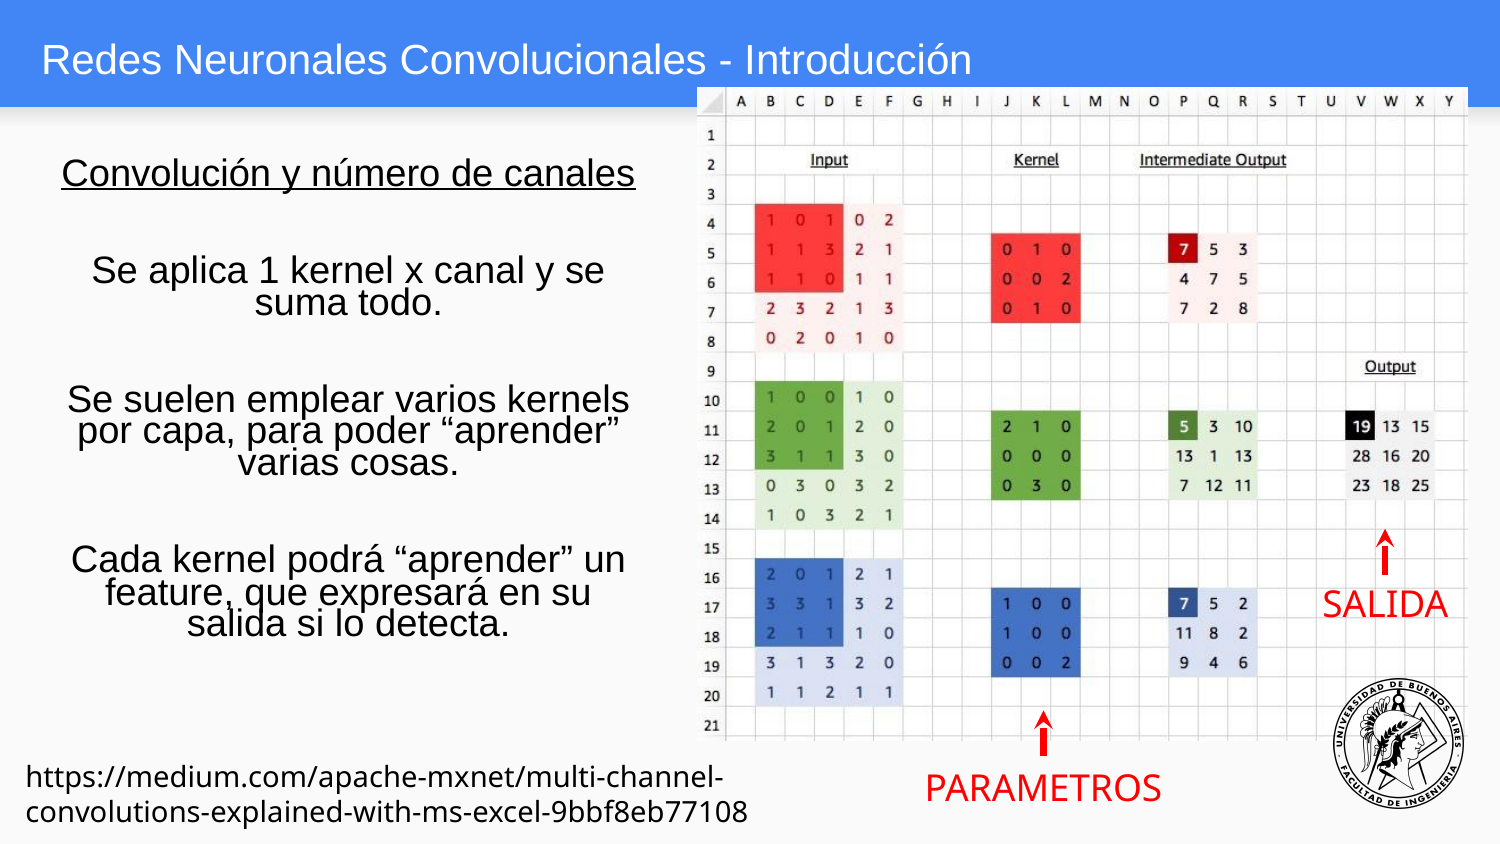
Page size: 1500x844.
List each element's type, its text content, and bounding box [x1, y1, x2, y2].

text_box Convolución y número de canales Se aplica 1 kernel x canal y se suma todo. Se suelen emplear varios kernels por capa, para poder “aprender” varias cosas. Cada kernel podrá “aprender” un feature, que expresará en su salida si lo detecta. [46, 154, 651, 711]
text_box https://medium.com/apache-mxnet/multi-channel-convolutions-explained-with-ms-excel-9bbf8eb77108 [14, 752, 784, 835]
text_box PARAMETROS [894, 763, 1193, 815]
picture [697, 87, 1468, 809]
text_box CONVOLUTIONAL NEURAL NETWORK (CNN) [0, 8, 1500, 143]
title Redes Neuronales Convolucionales - Introducción [26, 15, 1474, 91]
